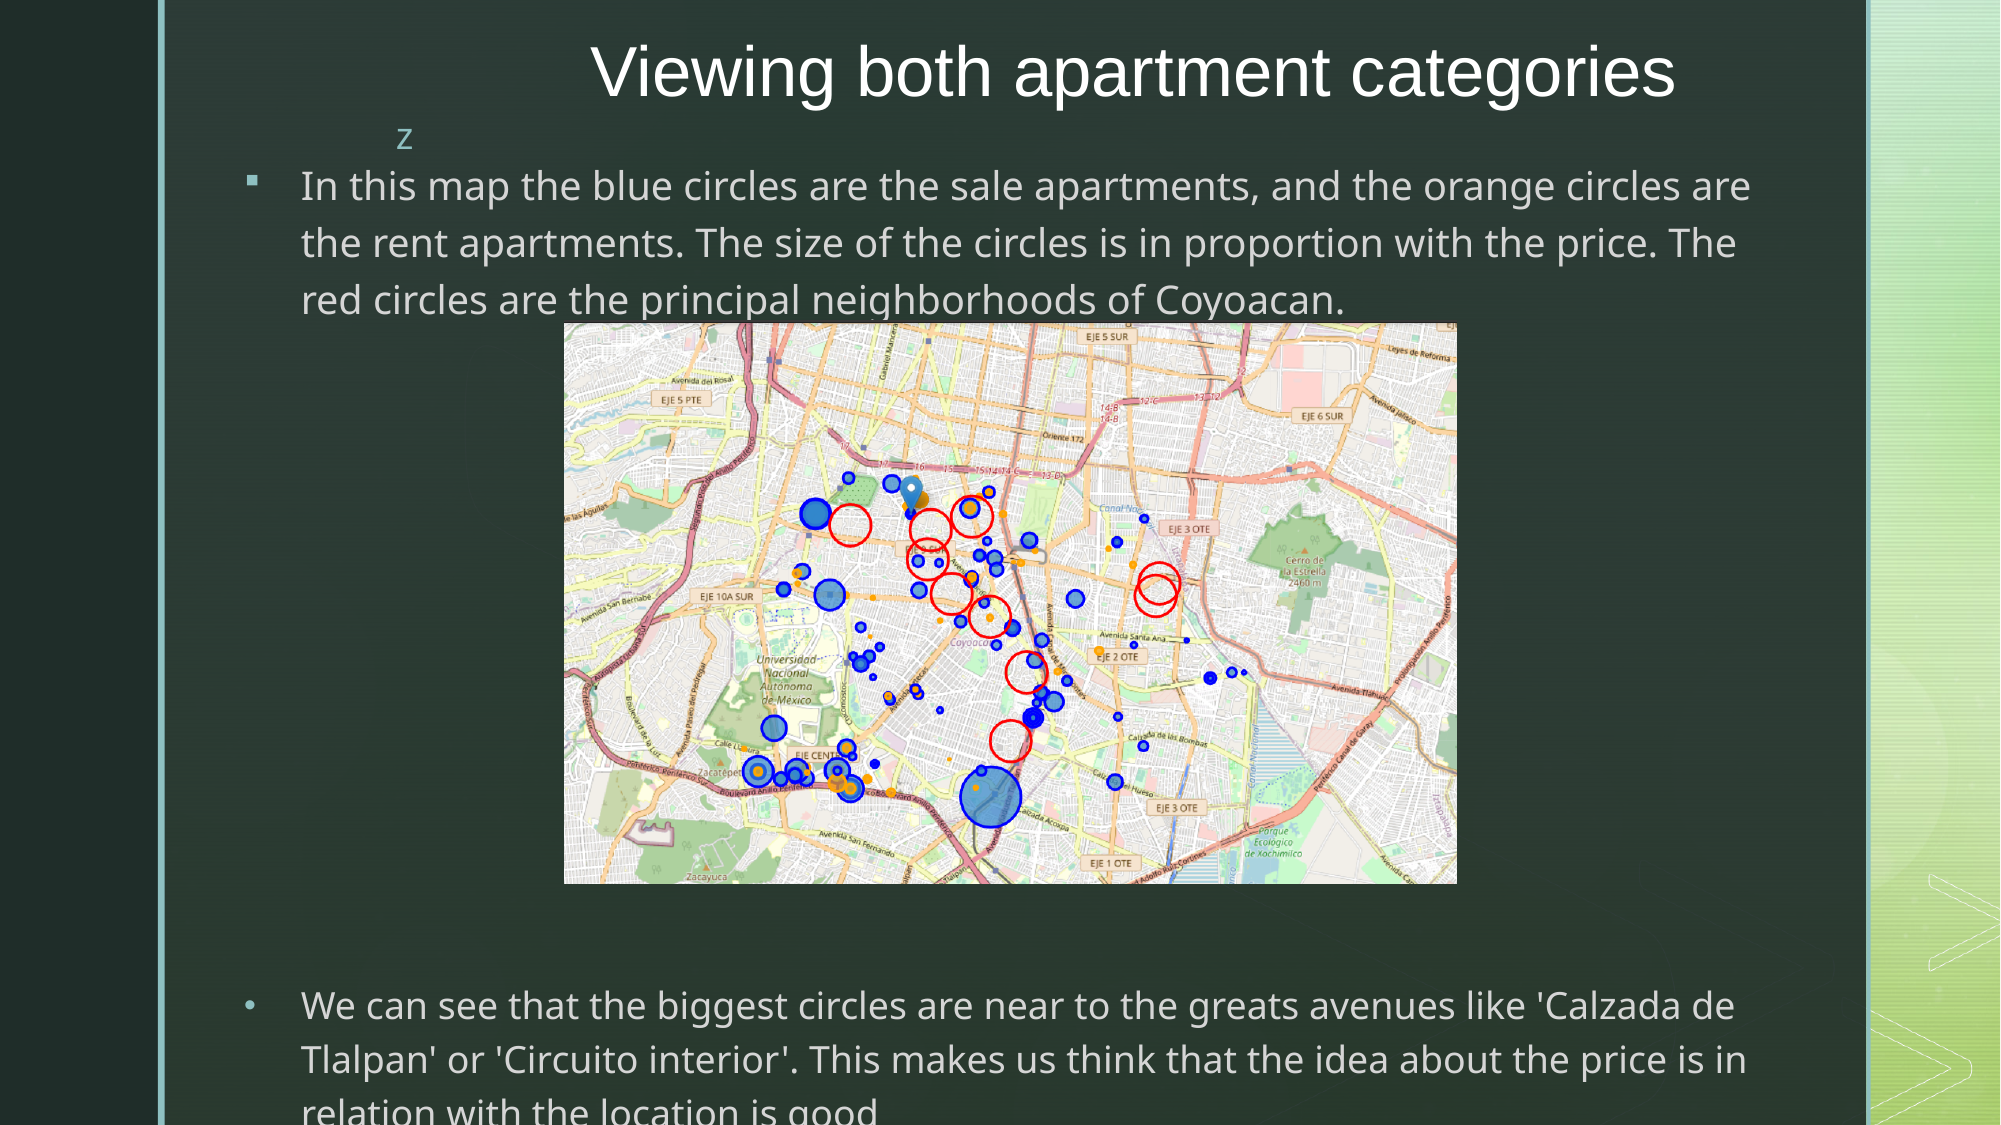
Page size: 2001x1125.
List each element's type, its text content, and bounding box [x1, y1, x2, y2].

title Viewing both apartment categories [387, 27, 1693, 144]
picture [1871, 0, 2001, 1125]
list In this map the blue circles are the sale apartments, and the orange circles are the rent apartments. The size of the circles is in proportion with the price. The red circles are the principal neighborhoods of Coyoacan. We can see that the biggest circles are near to the greats avenues like 'Calzada de Tlalpan' or 'Circuito interior'. This makes us think that the idea about the price is in relation with the location is good [229, 144, 1793, 1125]
picture [564, 320, 1458, 884]
